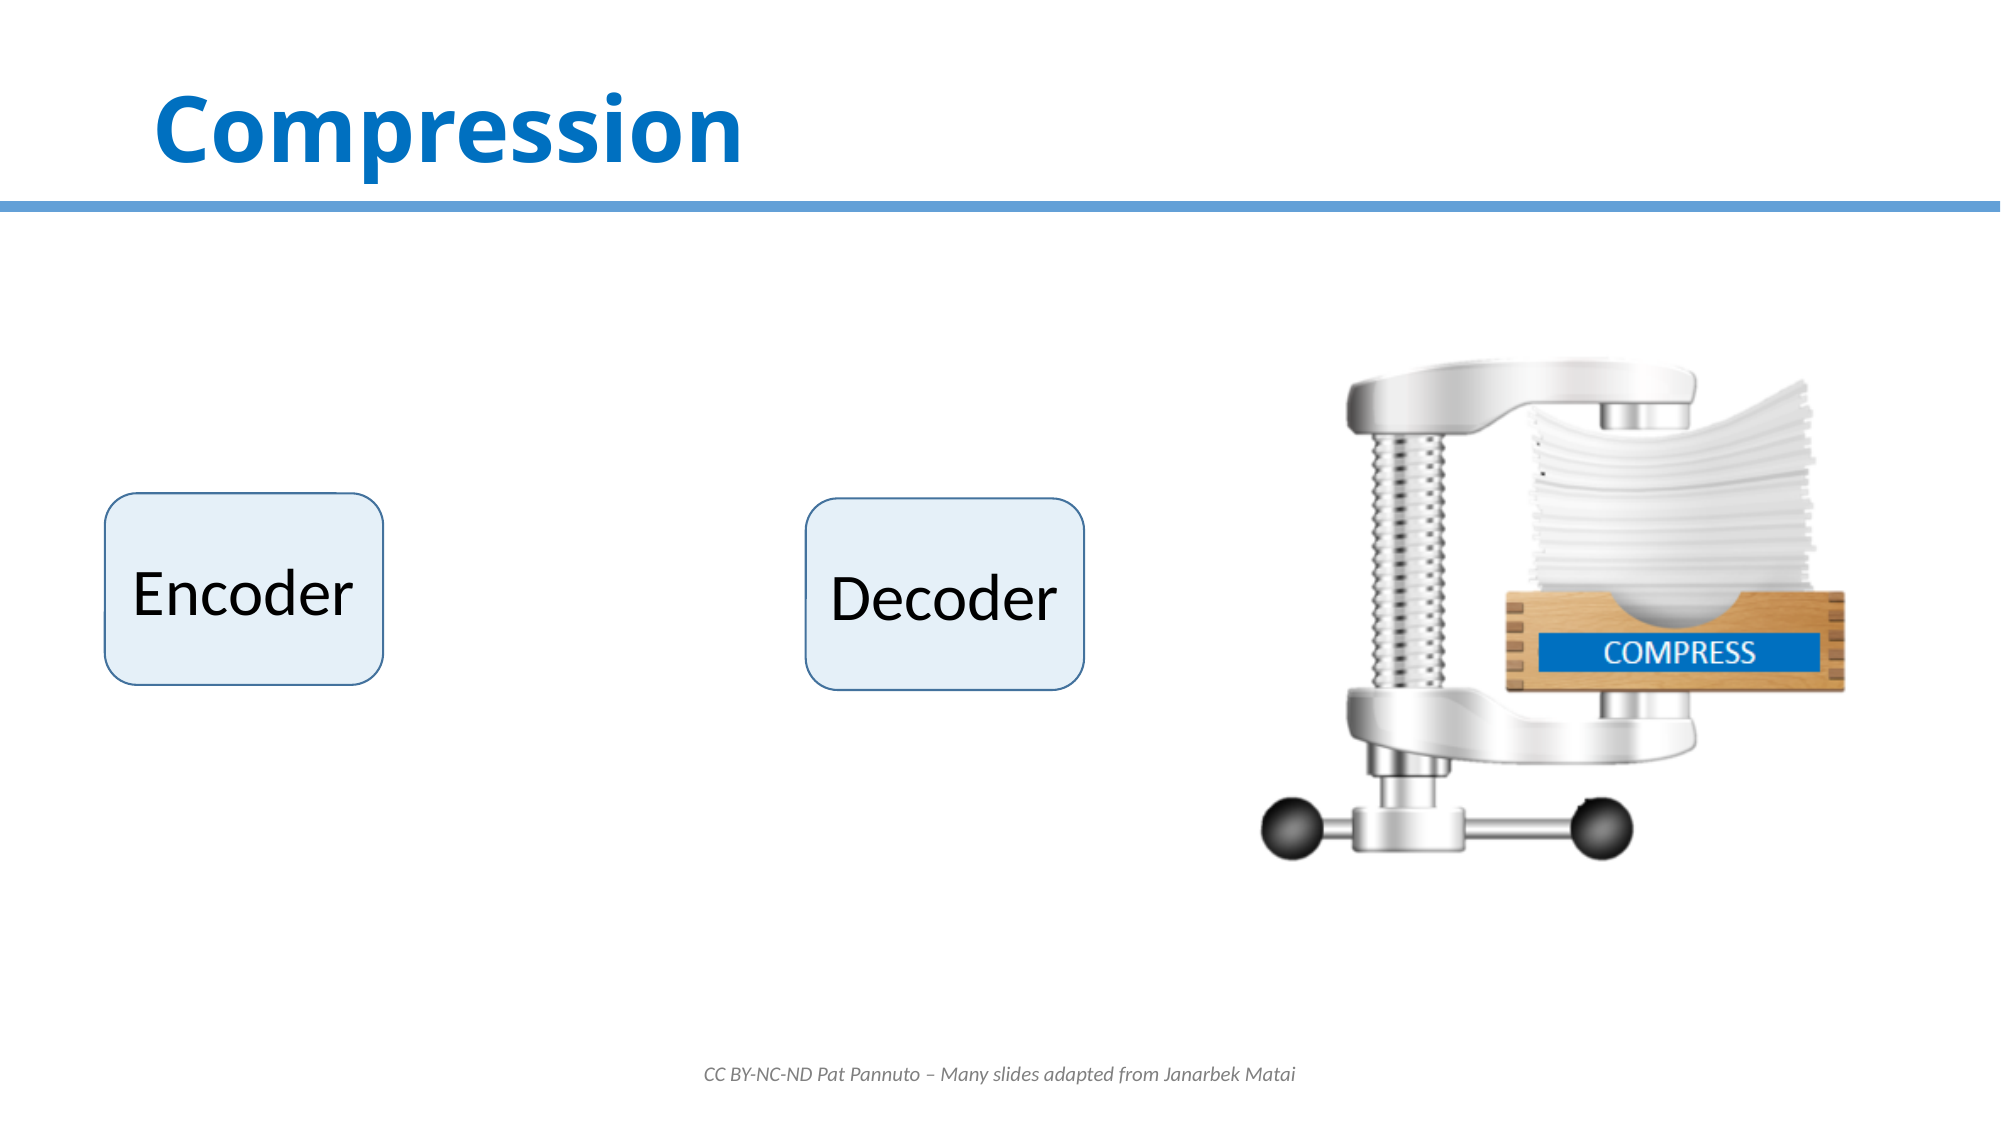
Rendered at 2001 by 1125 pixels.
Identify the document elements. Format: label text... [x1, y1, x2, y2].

text_box Decoder [804, 497, 1086, 692]
footer CC BY-NC-ND Pat Pannuto – Many slides adapted from Janarbek Matai [662, 1042, 1338, 1103]
title Compression [137, 59, 1863, 207]
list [1219, 303, 1900, 906]
text_box Encoder [103, 492, 385, 686]
